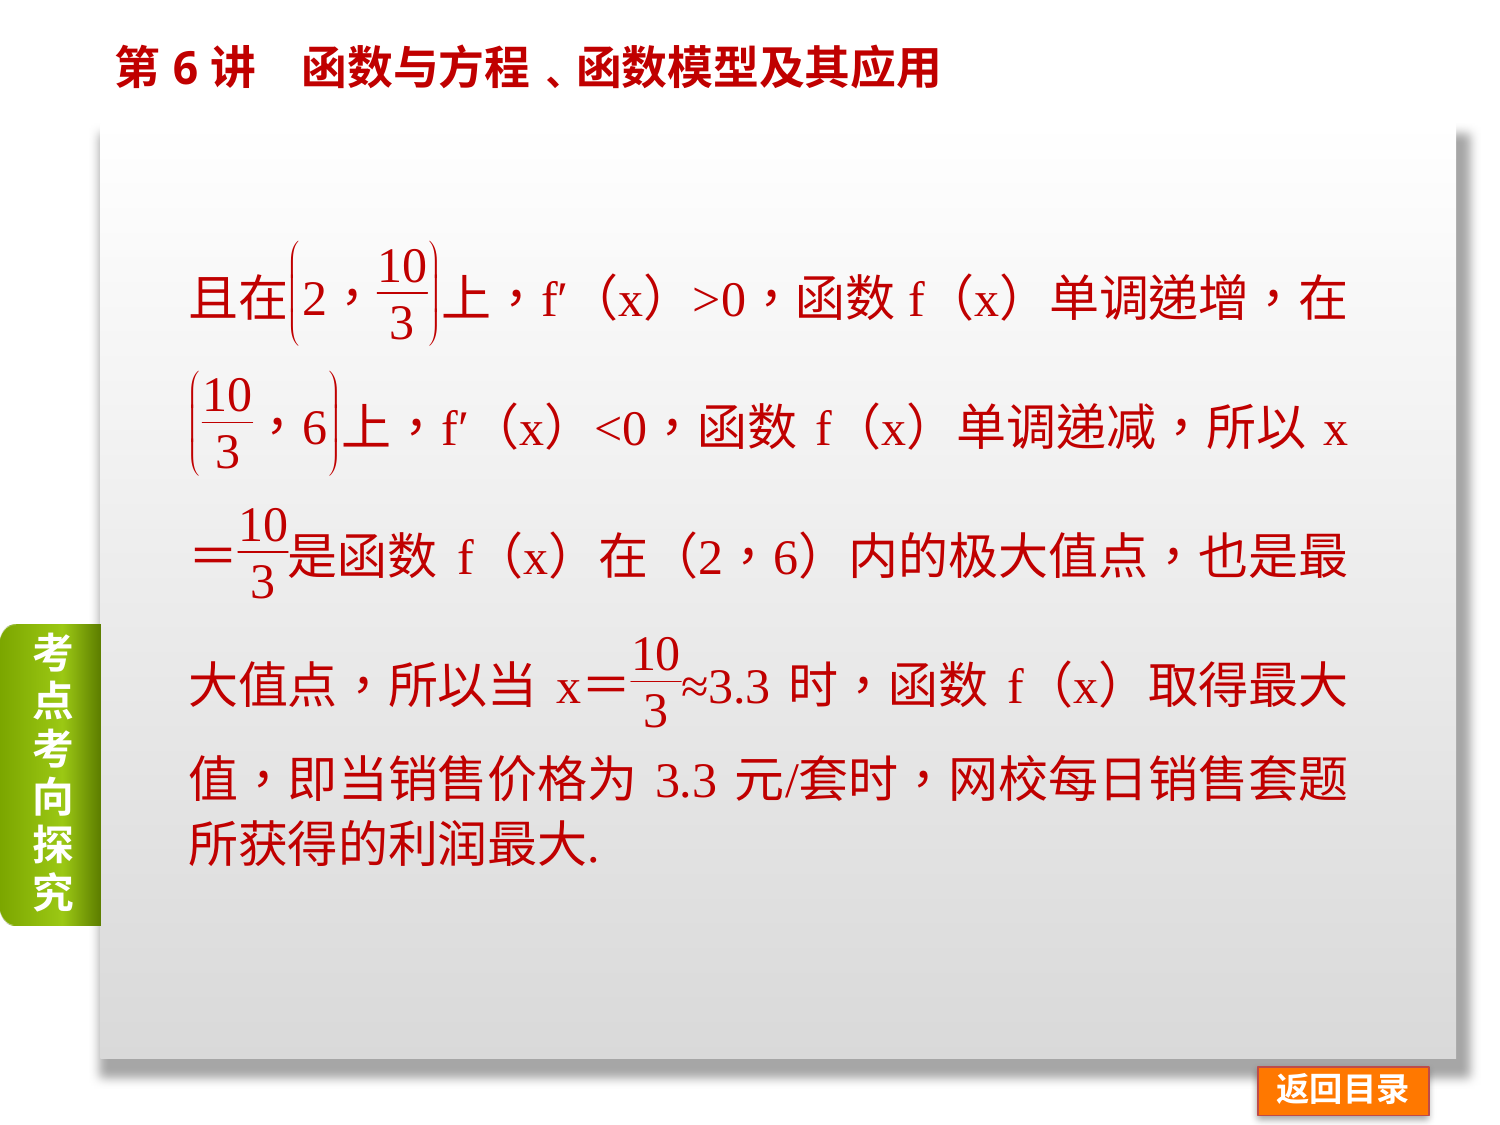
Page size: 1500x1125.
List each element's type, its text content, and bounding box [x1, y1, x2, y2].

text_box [187, 229, 1349, 1125]
text_box 第6讲 函数与方程﹑函数模型及其应用 [100, 27, 1199, 106]
text_box 返回目录 [1353, 1066, 1430, 1116]
picture [0, 623, 101, 927]
